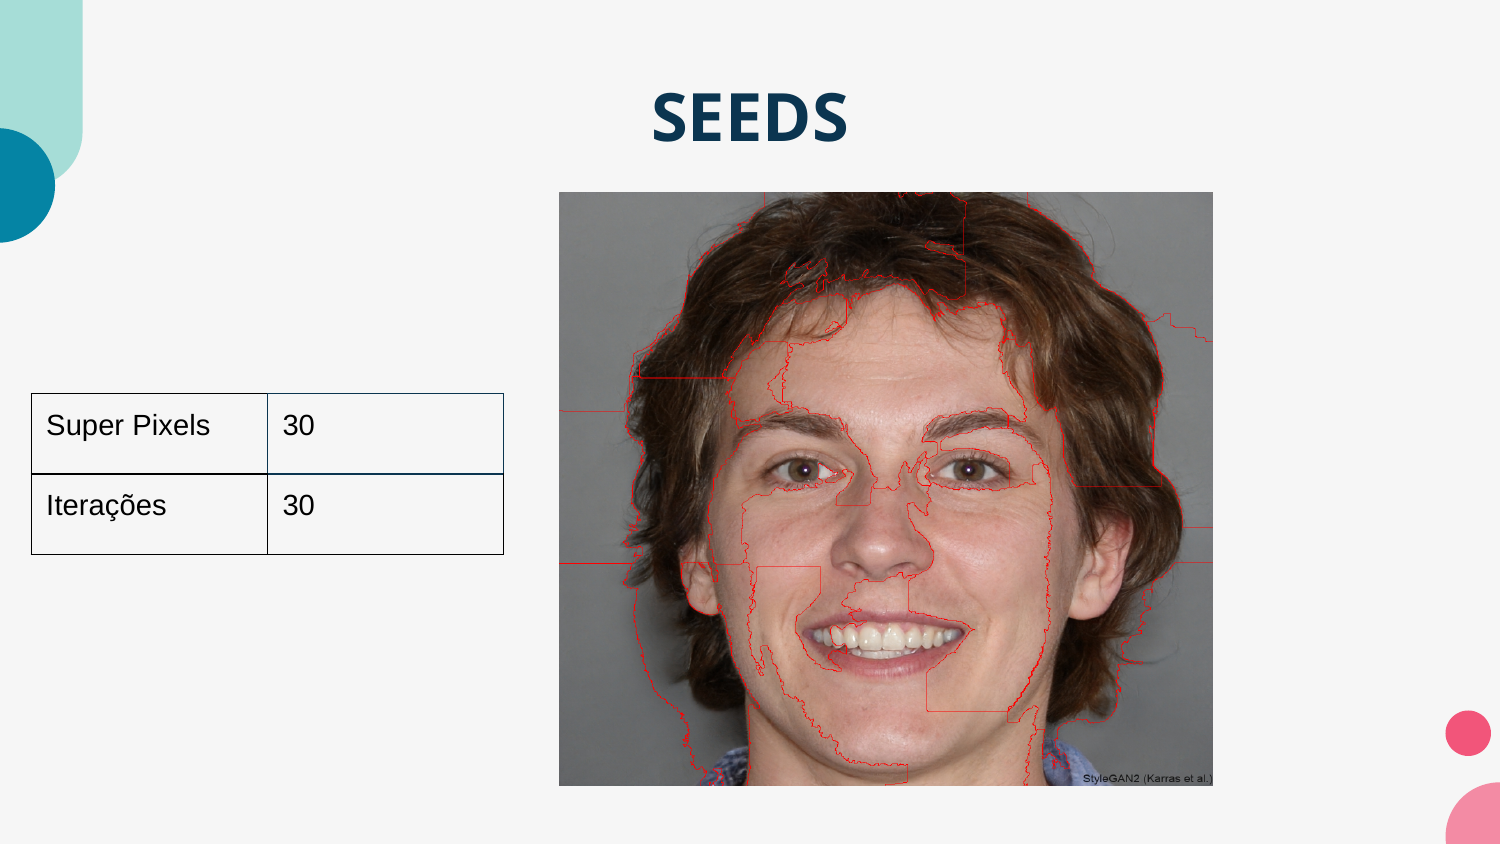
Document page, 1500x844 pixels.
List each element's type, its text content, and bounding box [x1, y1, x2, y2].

table_cell Iterações [32, 475, 267, 554]
table_header 30 [268, 394, 503, 473]
table_cell 30 [268, 475, 503, 554]
table_header Super Pixels [32, 394, 267, 473]
title SEEDS [118, 60, 1382, 155]
picture [559, 192, 1213, 786]
